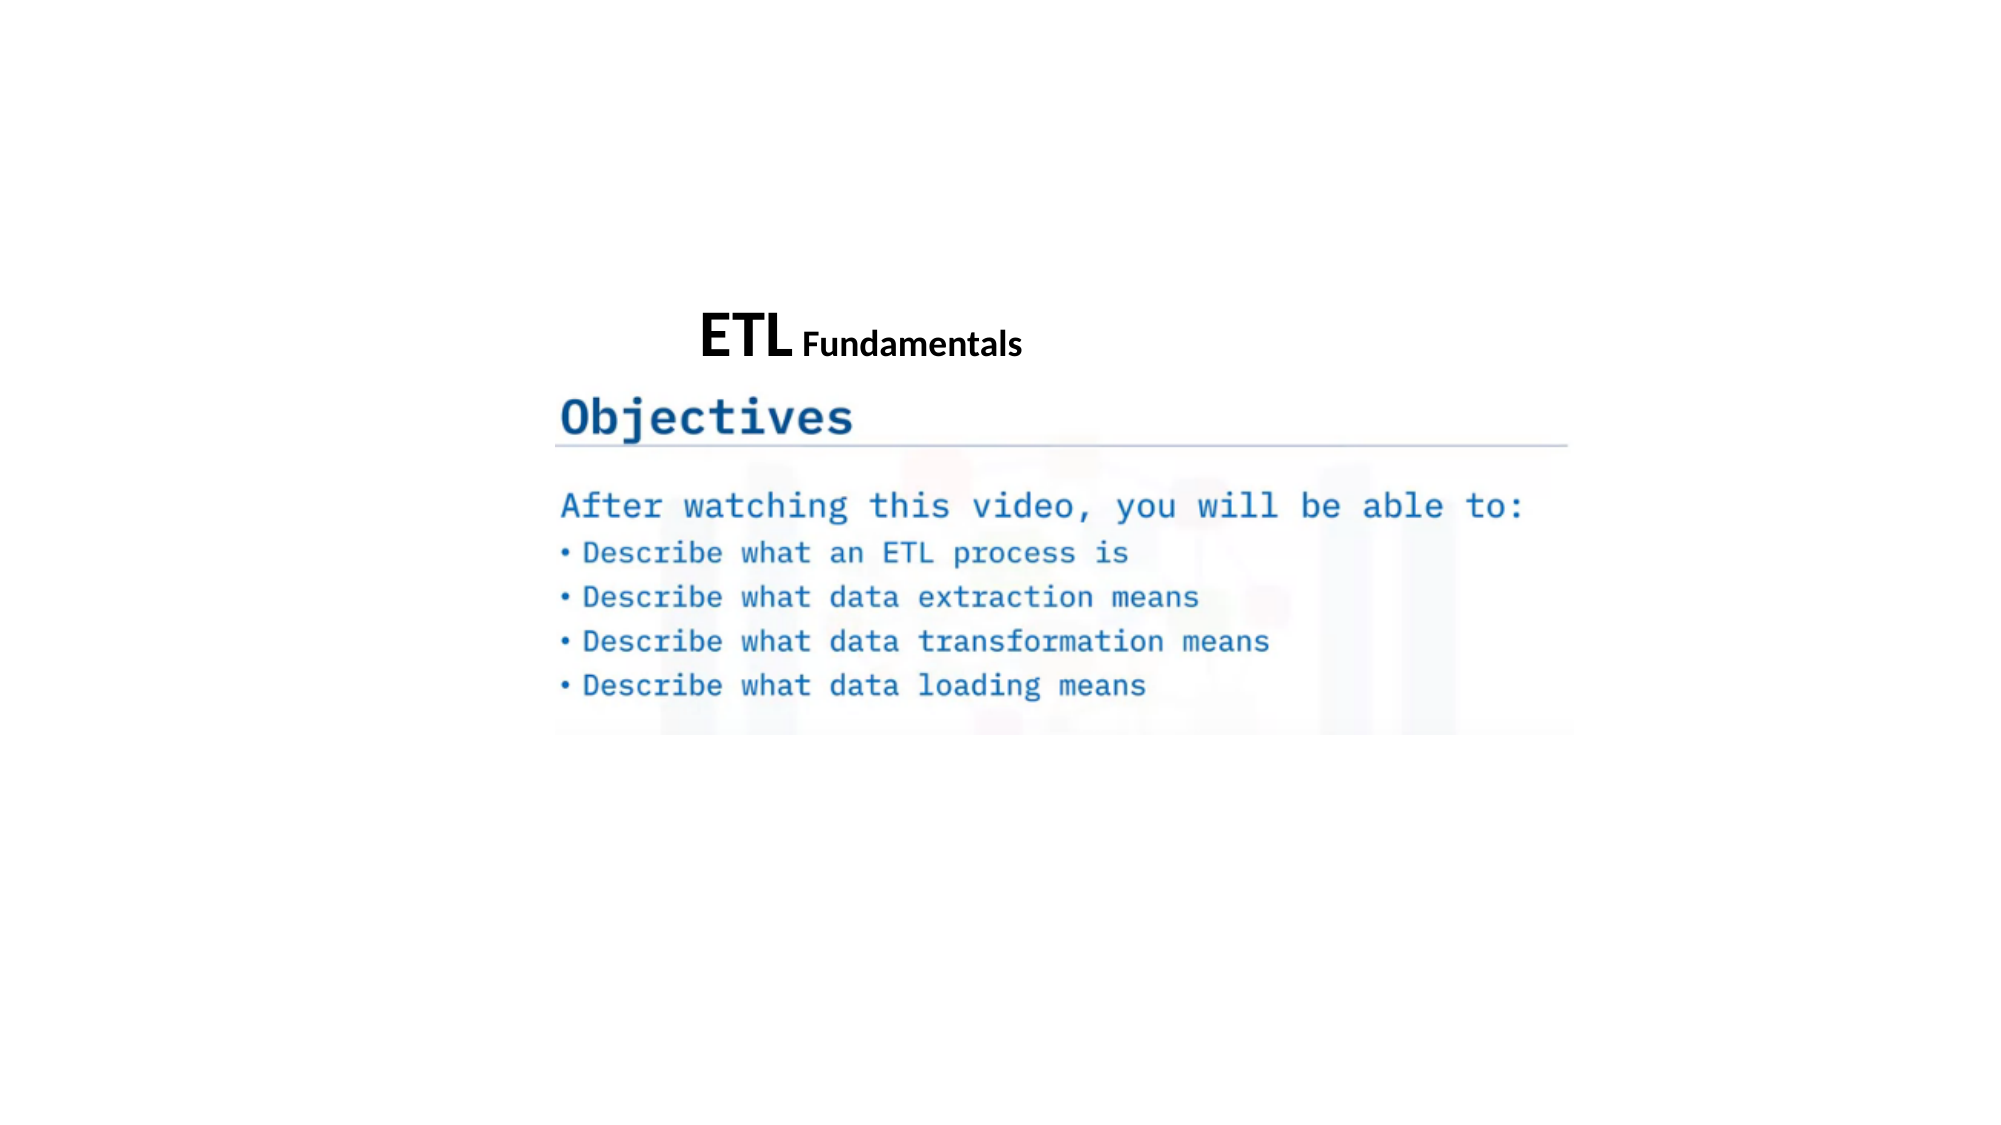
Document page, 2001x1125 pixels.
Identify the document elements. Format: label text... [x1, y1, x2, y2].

text_box ETL Fundamentals [685, 282, 1038, 378]
picture [555, 378, 1574, 735]
